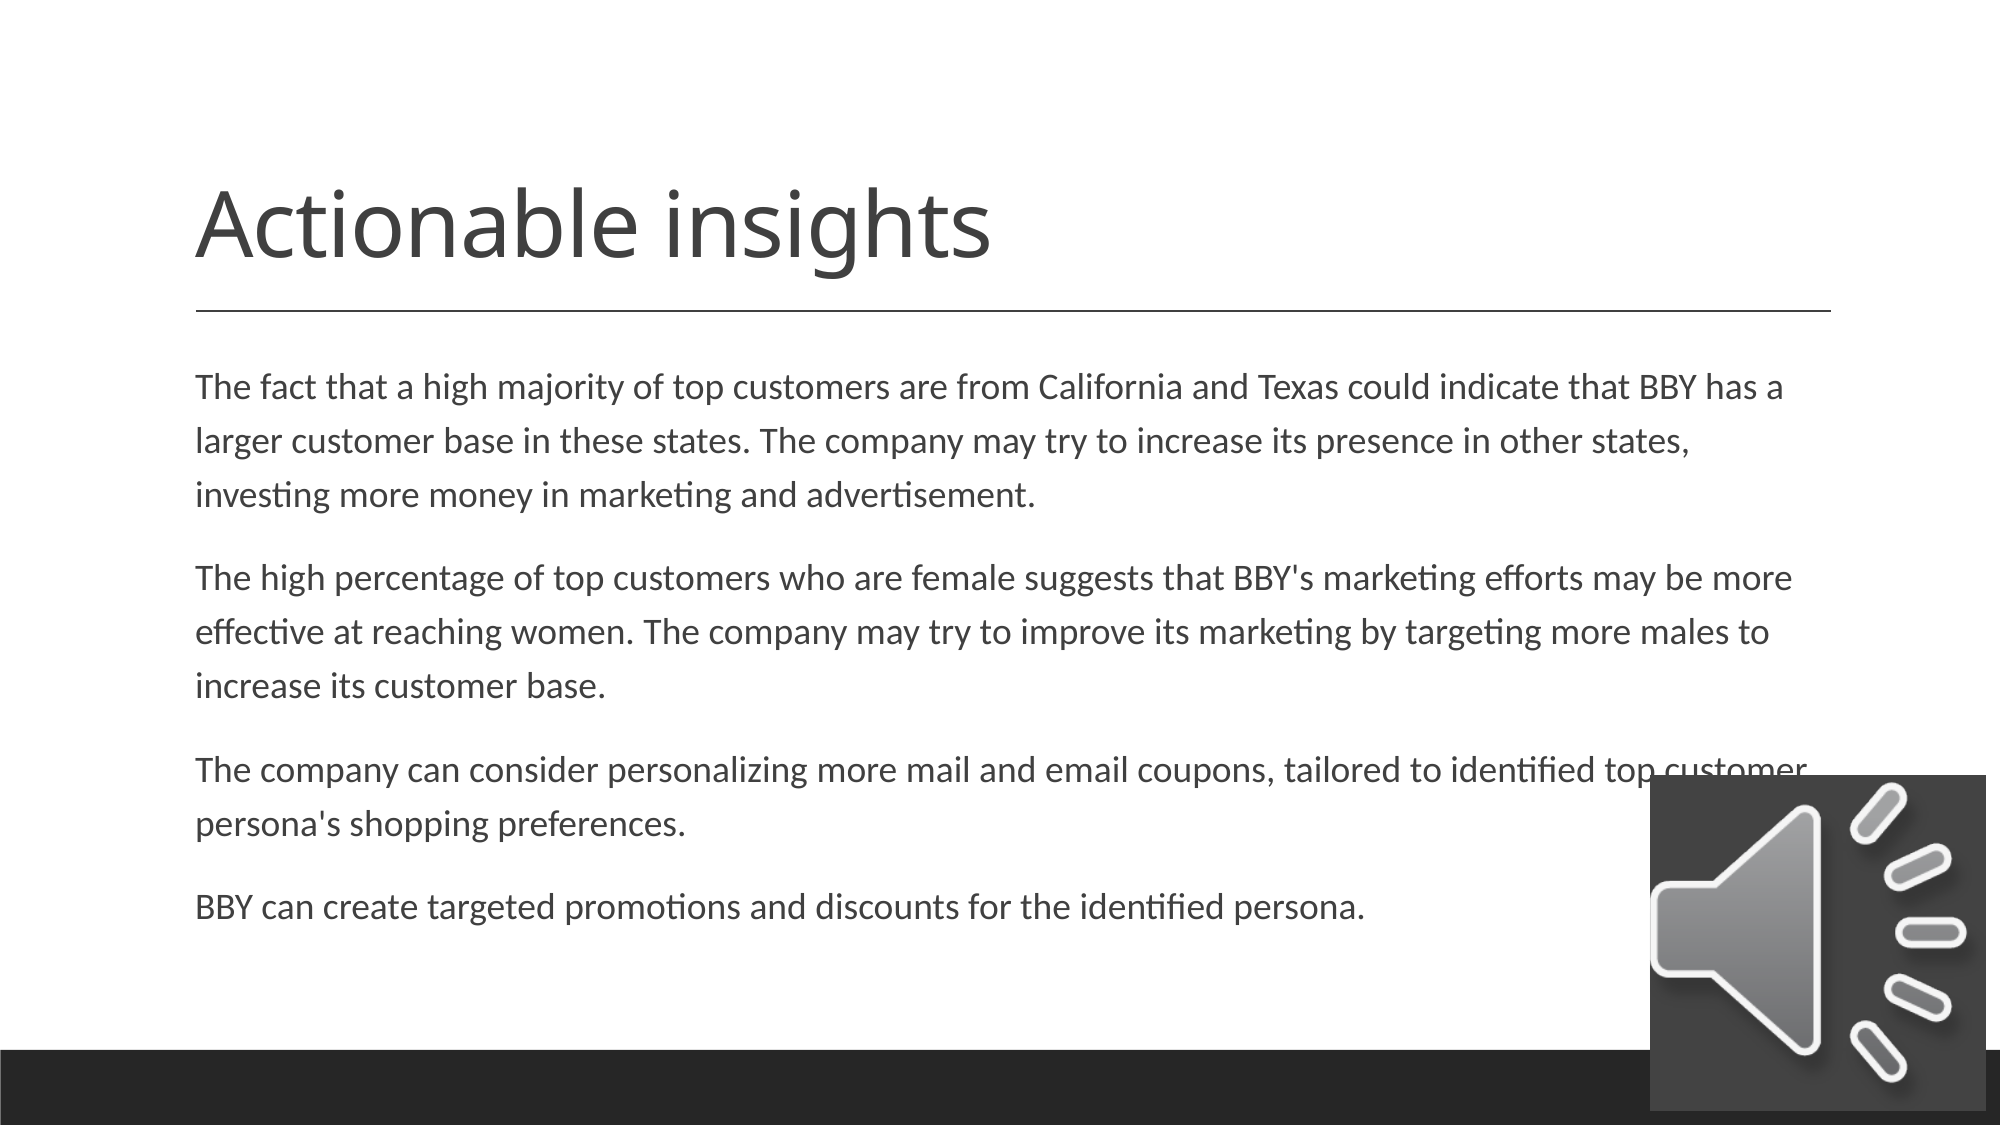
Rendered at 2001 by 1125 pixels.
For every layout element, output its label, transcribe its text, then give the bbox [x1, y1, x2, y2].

title Actionable insights [180, 47, 1830, 285]
picture [1648, 773, 1987, 1112]
list The fact that a high majority of top customers are from California and Texas could indicate that BBY has a larger customer base in these states. The company may try to increase its presence in other states, investing more money in marketing and advertisement. The high percentage of top customers who are female suggests that BBY's marketing efforts may be more effective at reaching women. The company may try to improve its marketing by targeting more males to increase its customer base. The company can consider personalizing more mail and email coupons, tailored to identified top customer persona's shopping preferences. BBY can create targeted promotions and discounts for the identified persona. [180, 345, 1830, 963]
